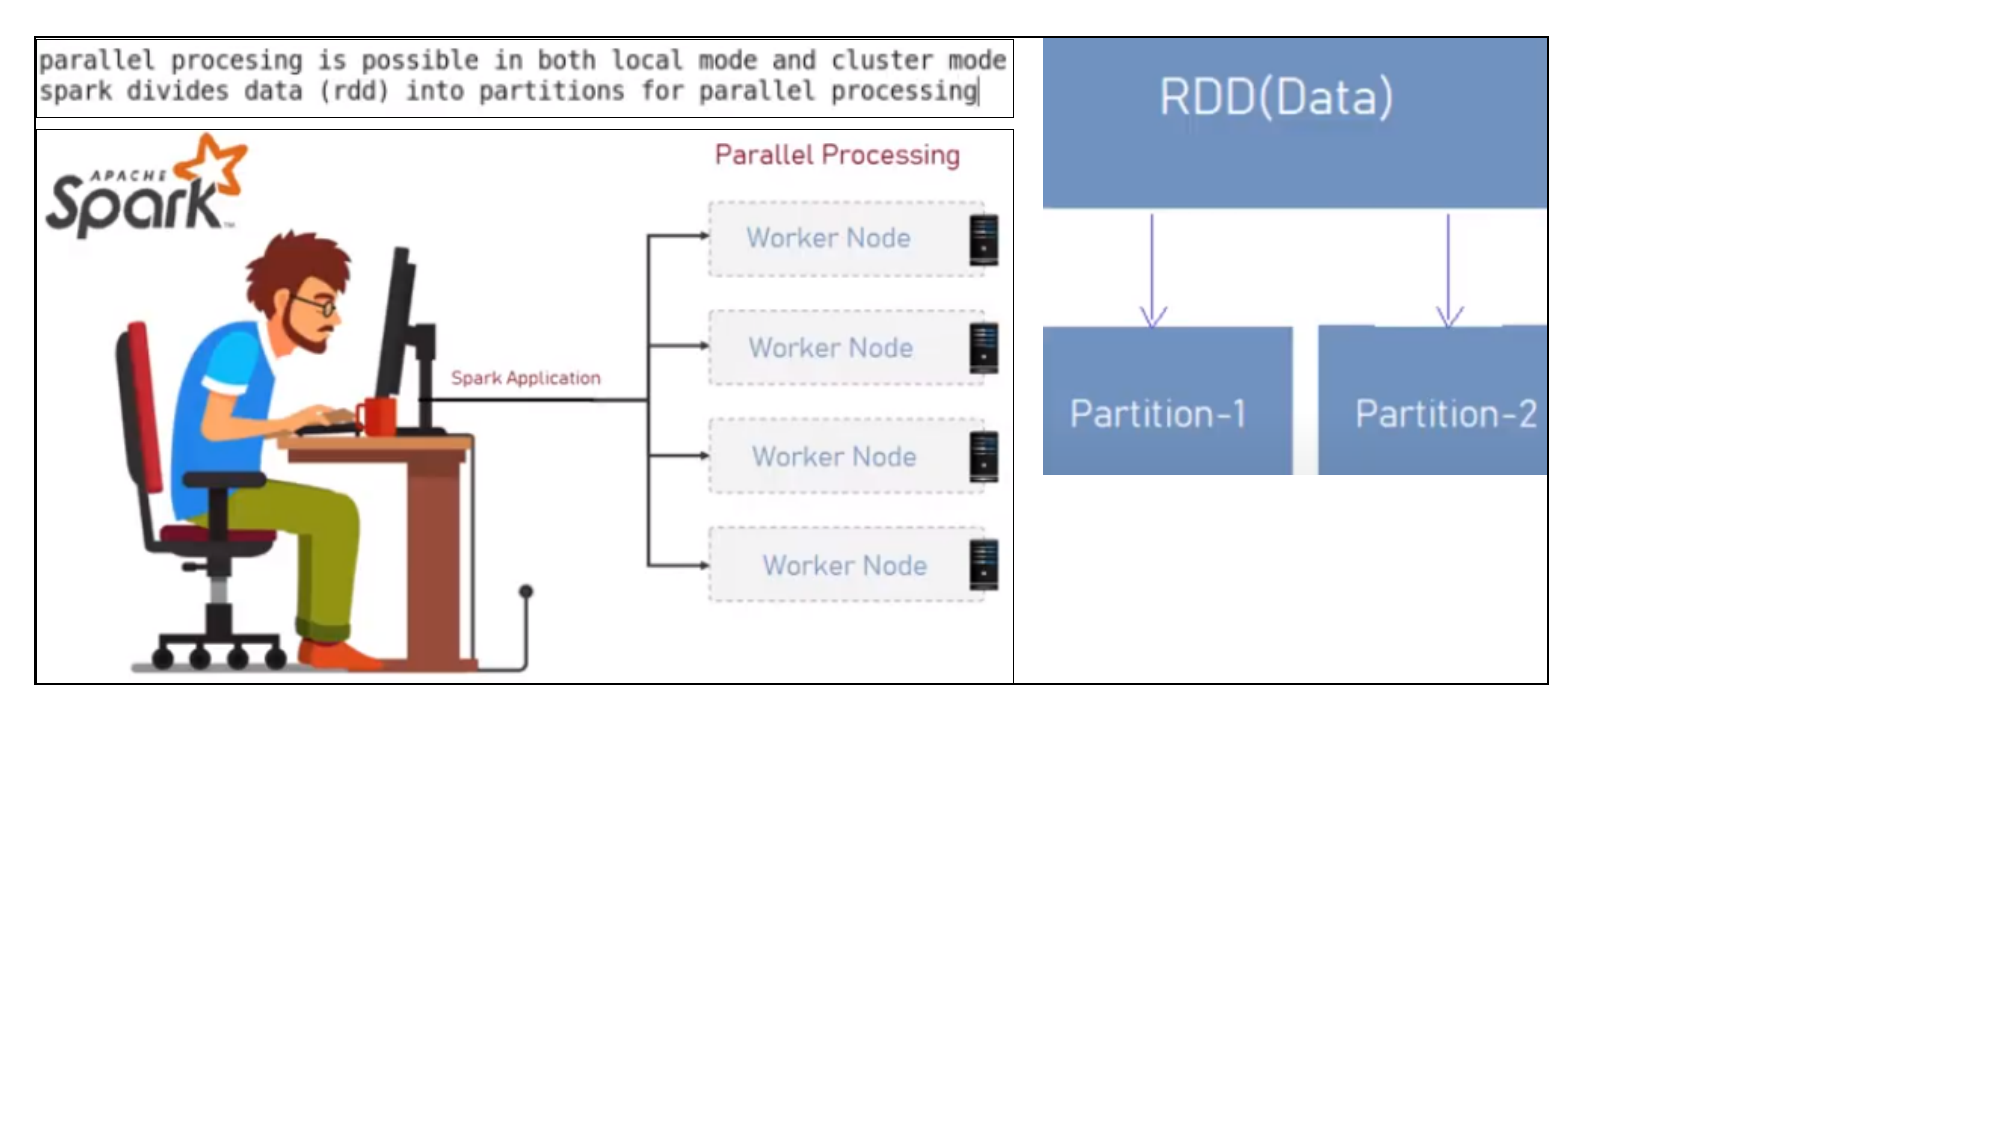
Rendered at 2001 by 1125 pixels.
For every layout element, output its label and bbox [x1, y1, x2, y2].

picture [36, 39, 1014, 118]
picture [1042, 36, 1549, 475]
picture [36, 129, 1014, 685]
text_box [34, 36, 1549, 685]
